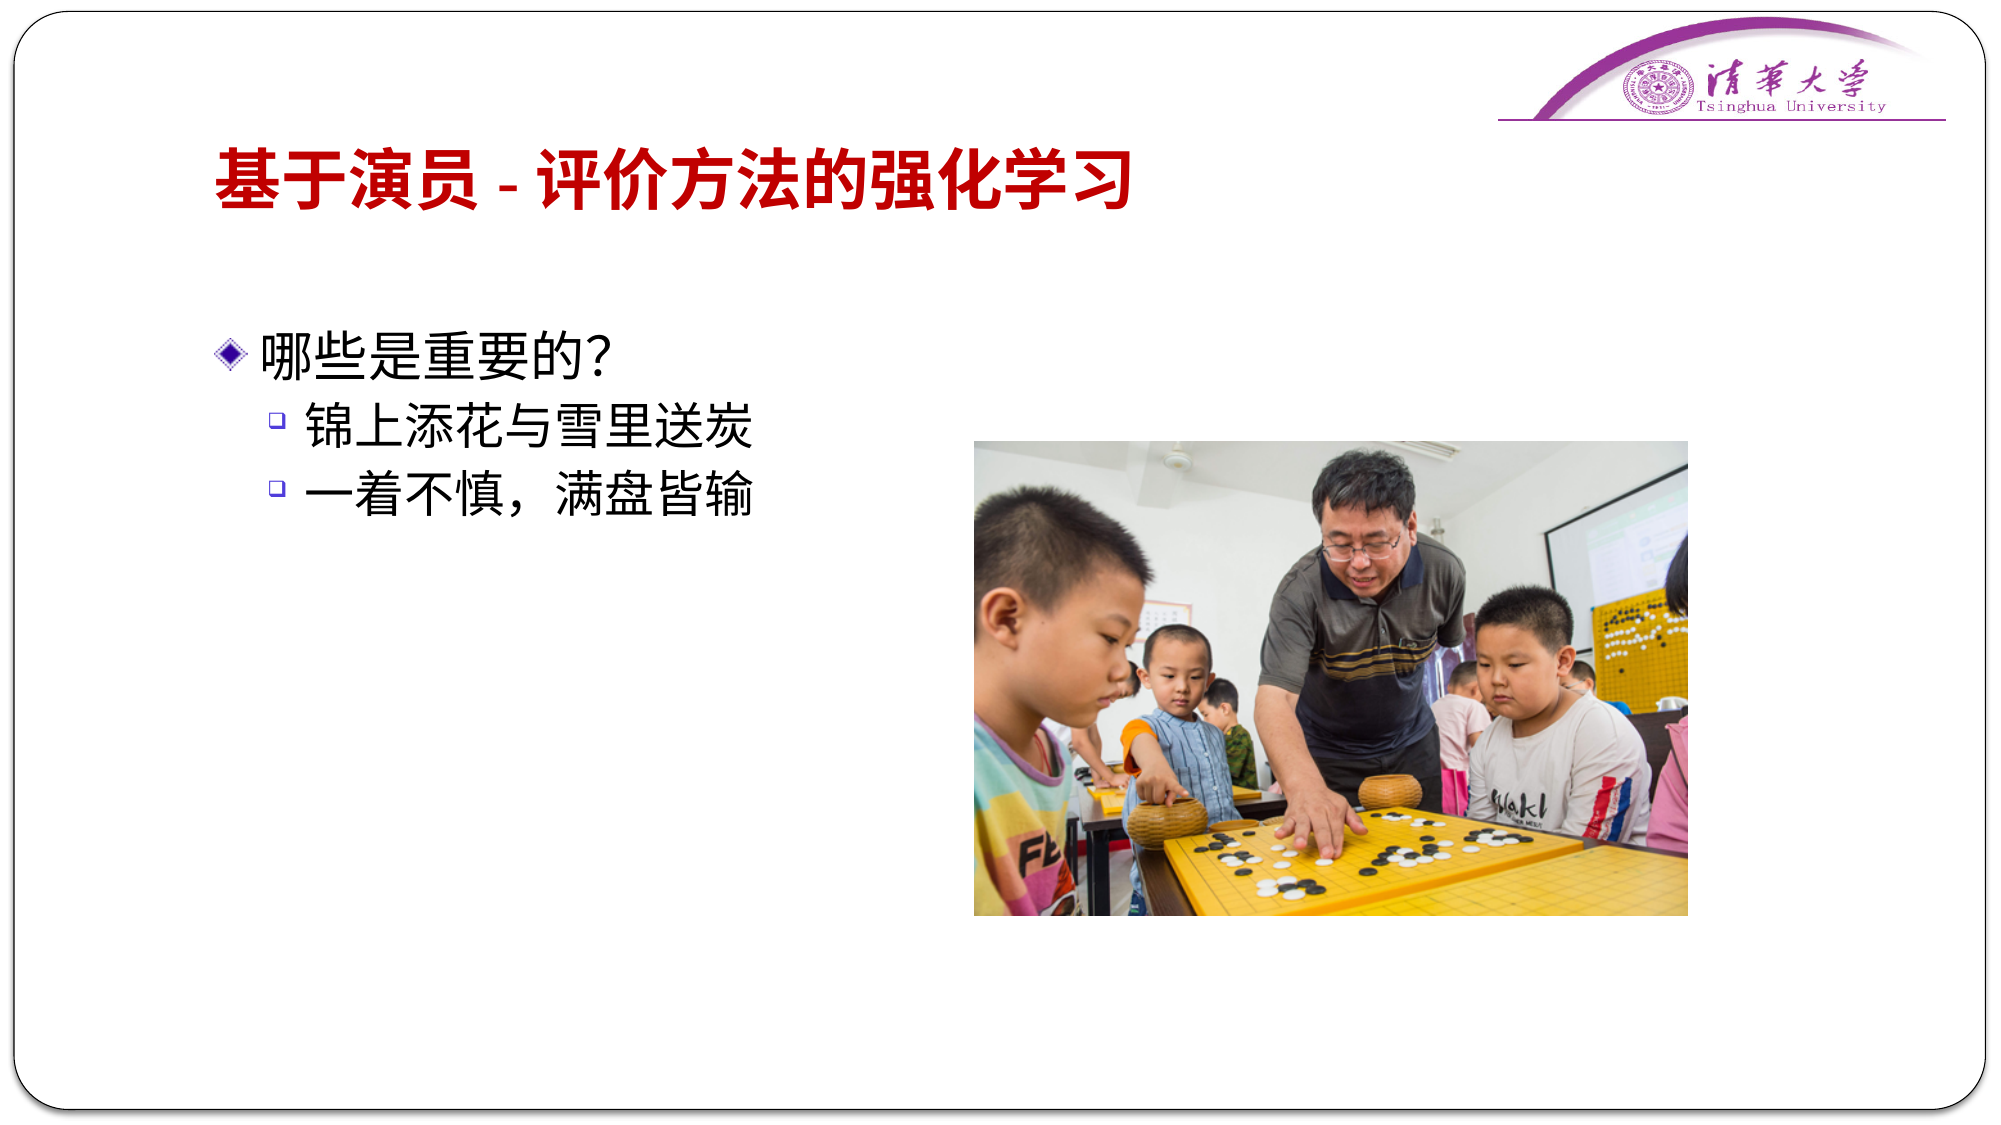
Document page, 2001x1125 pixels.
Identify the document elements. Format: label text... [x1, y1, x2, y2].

picture [214, 338, 248, 371]
title 基于演员-评价方法的强化学习 [200, 45, 1900, 233]
picture [1498, 14, 1946, 121]
list 哪些是重要的？ 锦上添花与雪里送炭 一着不慎，满盘皆输 [200, 237, 1900, 988]
picture [974, 441, 1688, 916]
